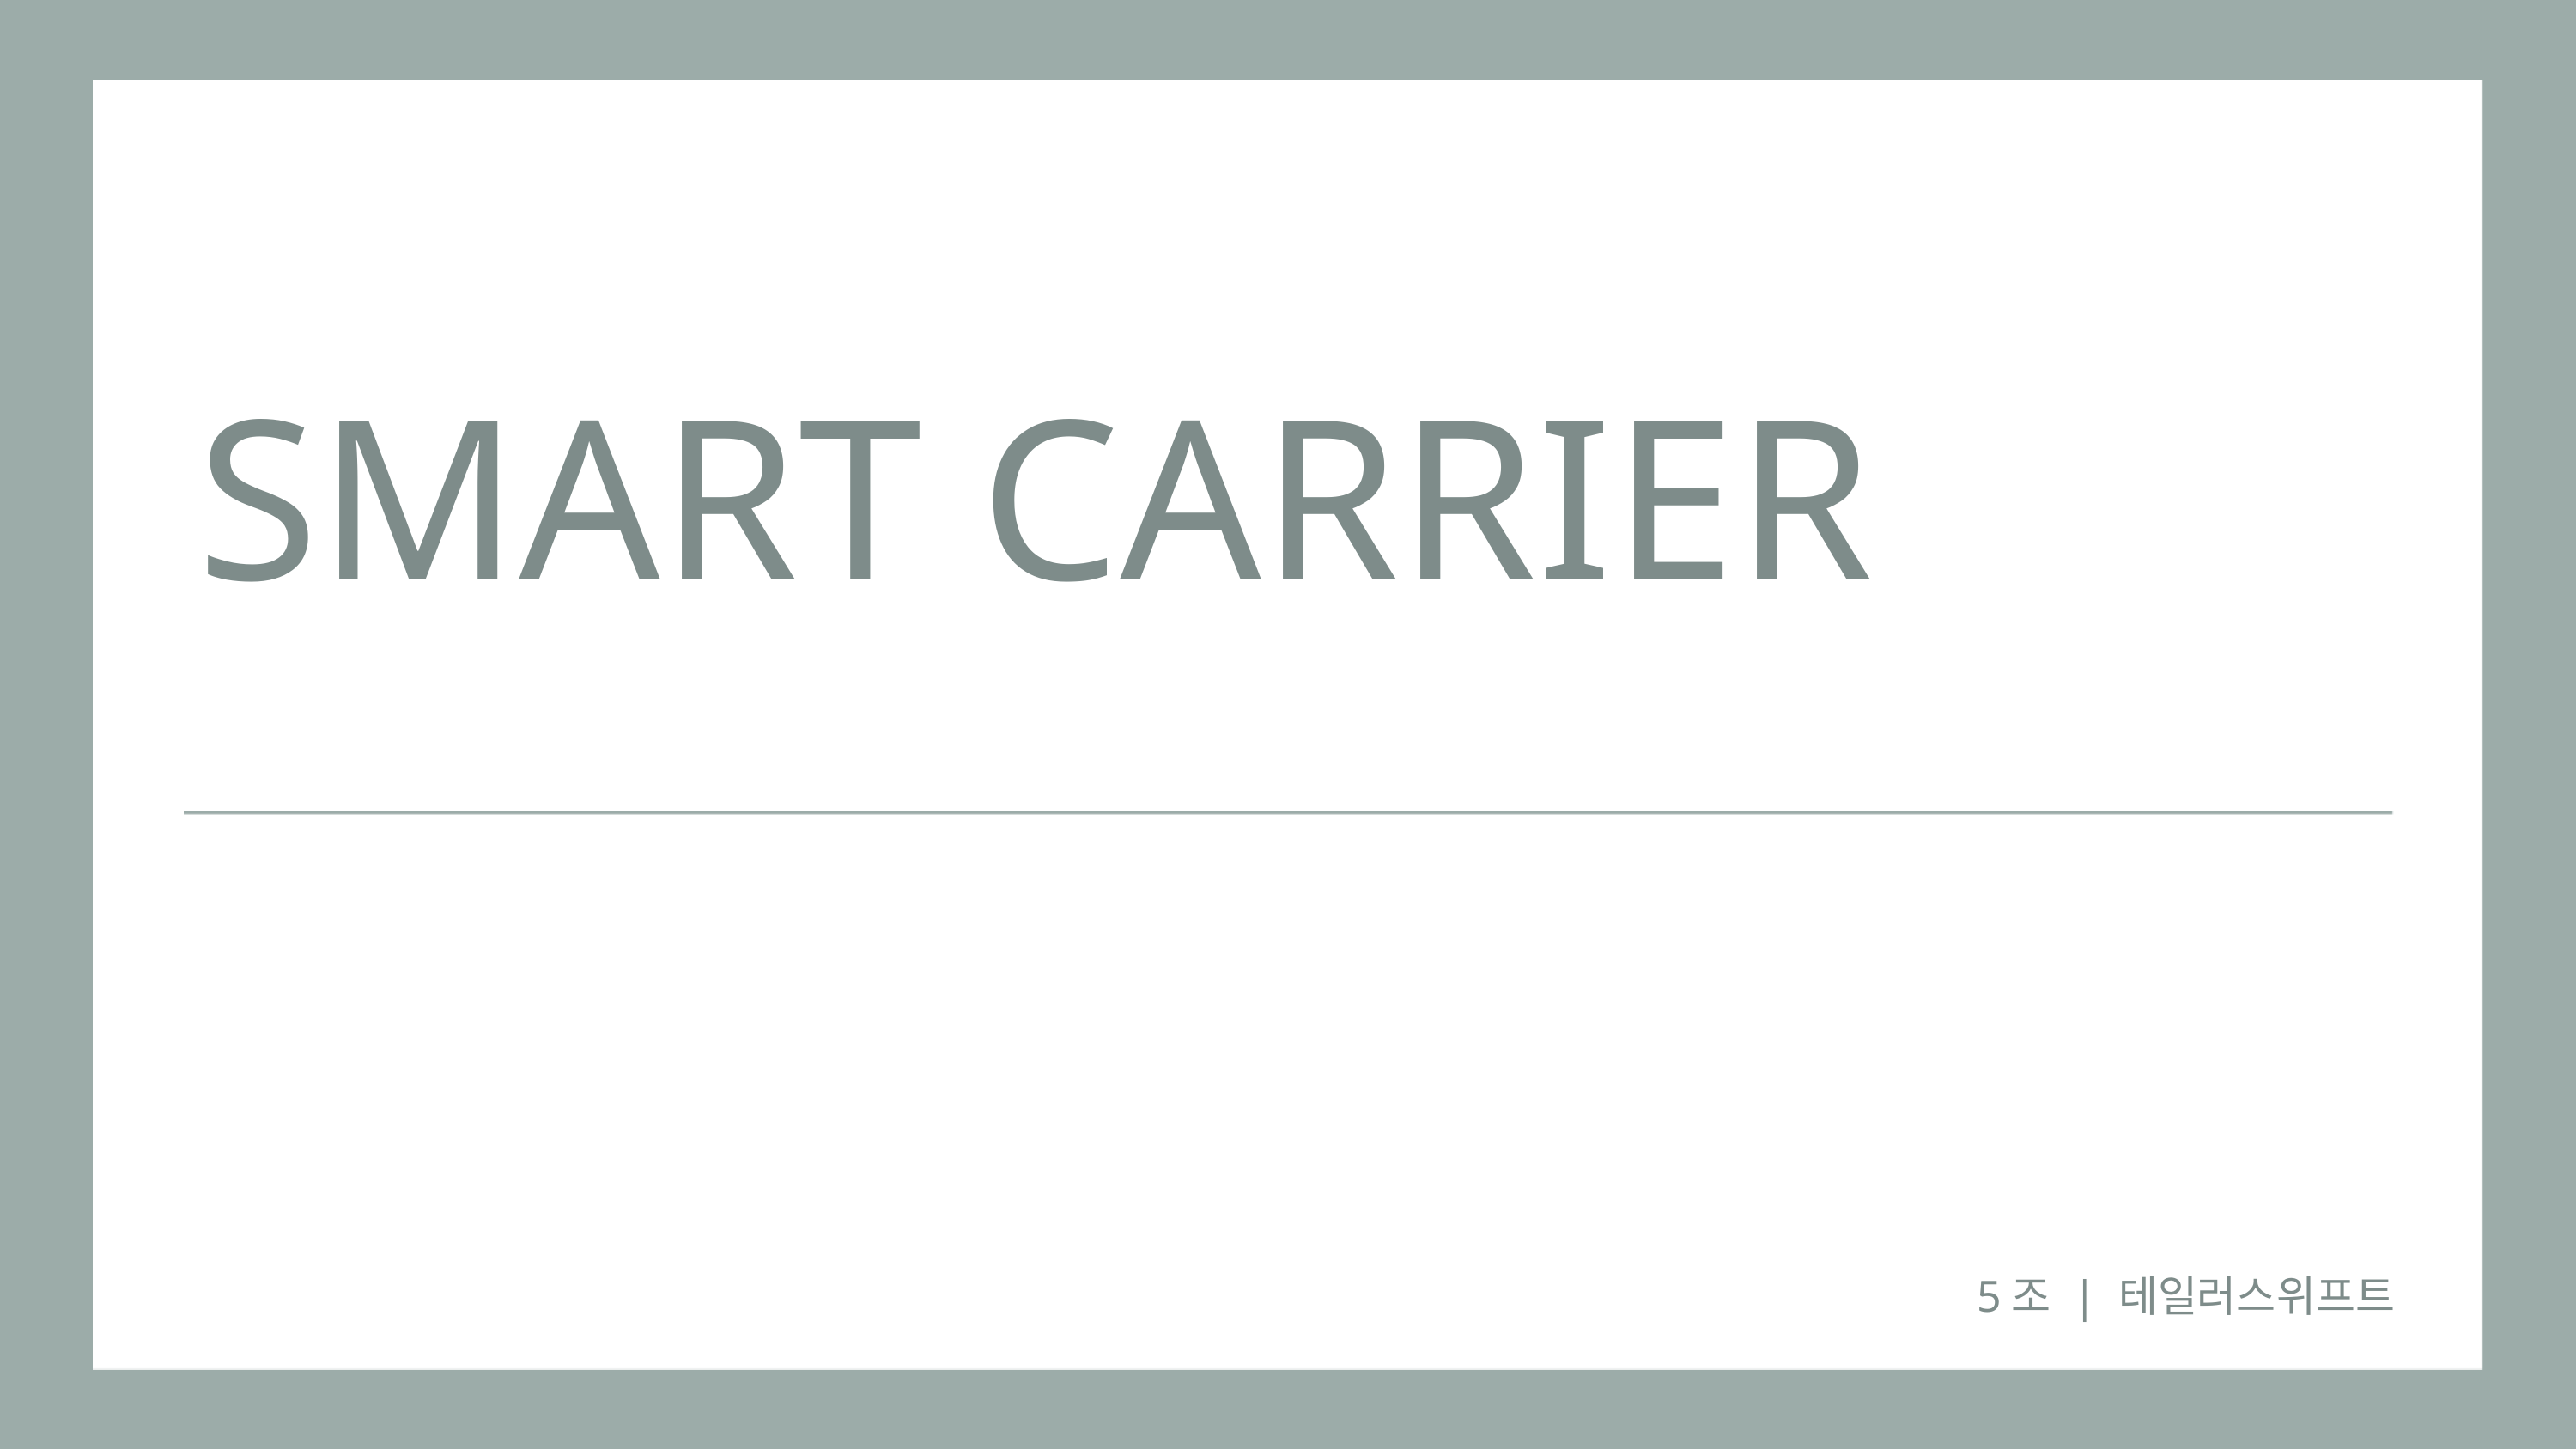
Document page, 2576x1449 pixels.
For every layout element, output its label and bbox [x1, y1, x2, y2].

picture [93, 80, 2483, 1371]
